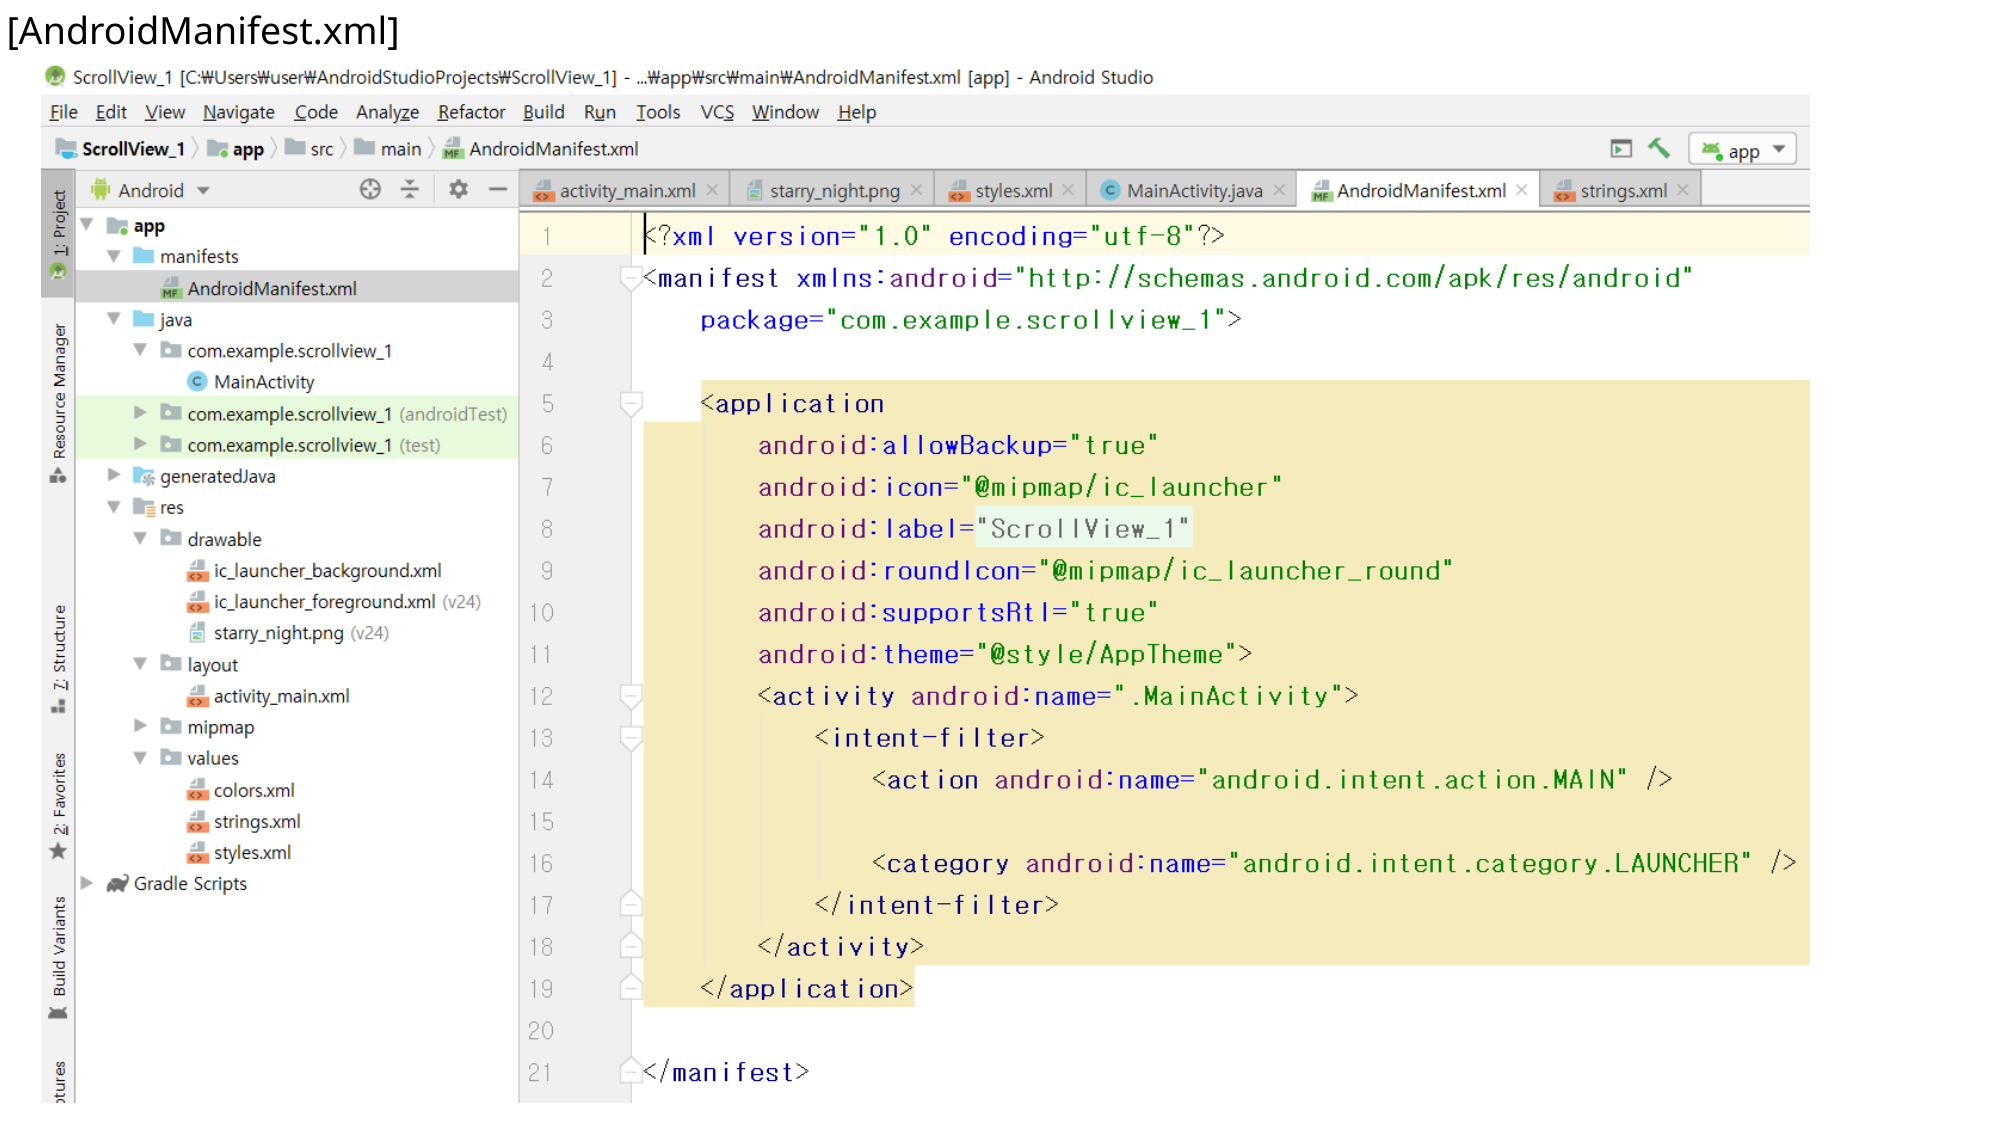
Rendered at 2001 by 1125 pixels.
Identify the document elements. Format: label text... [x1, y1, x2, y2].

picture [41, 60, 1810, 1103]
text_box [AndroidManifest.xml] [0, 0, 415, 60]
